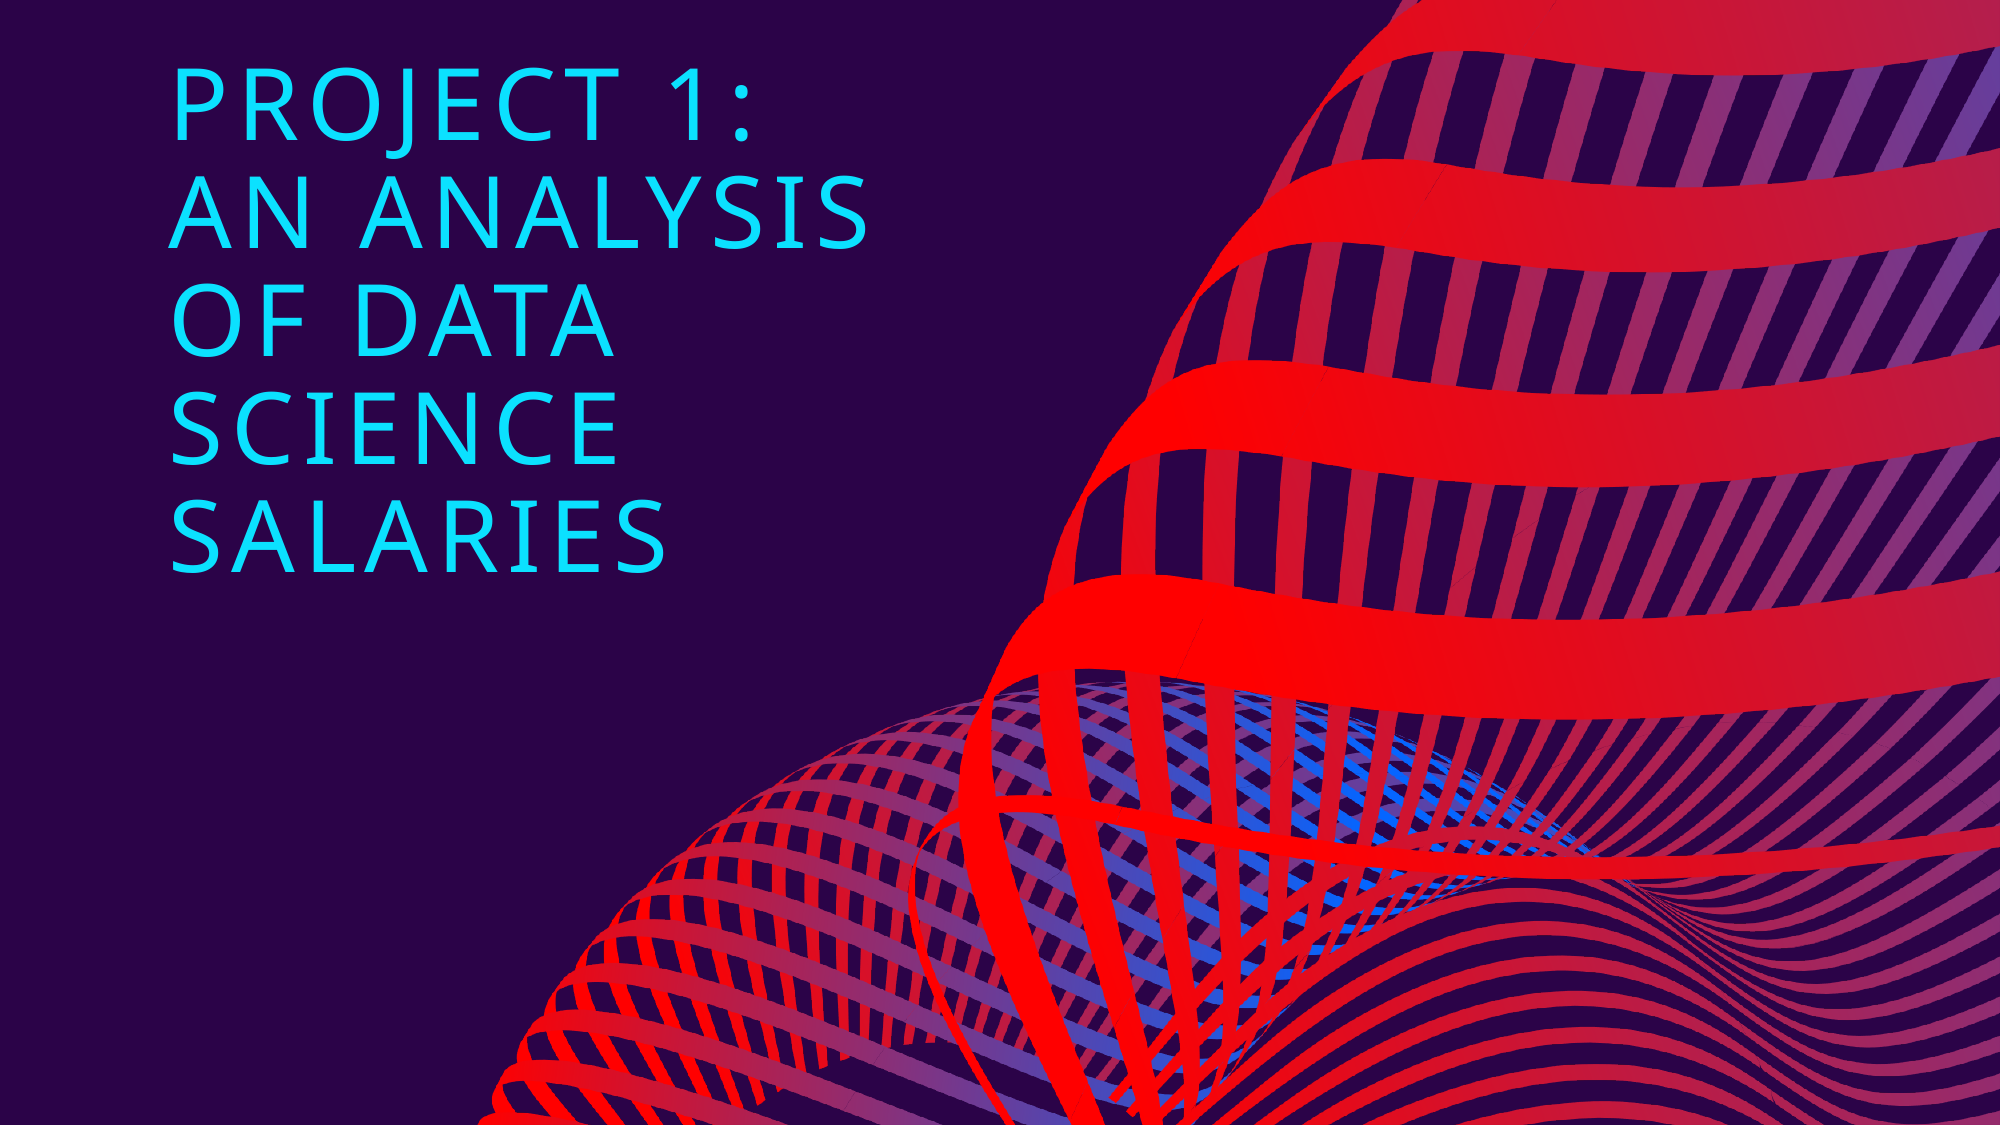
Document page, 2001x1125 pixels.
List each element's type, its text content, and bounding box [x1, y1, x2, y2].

picture [0, 0, 2000, 1125]
title Project 1: an analysis of data science salaries [153, 284, 973, 602]
